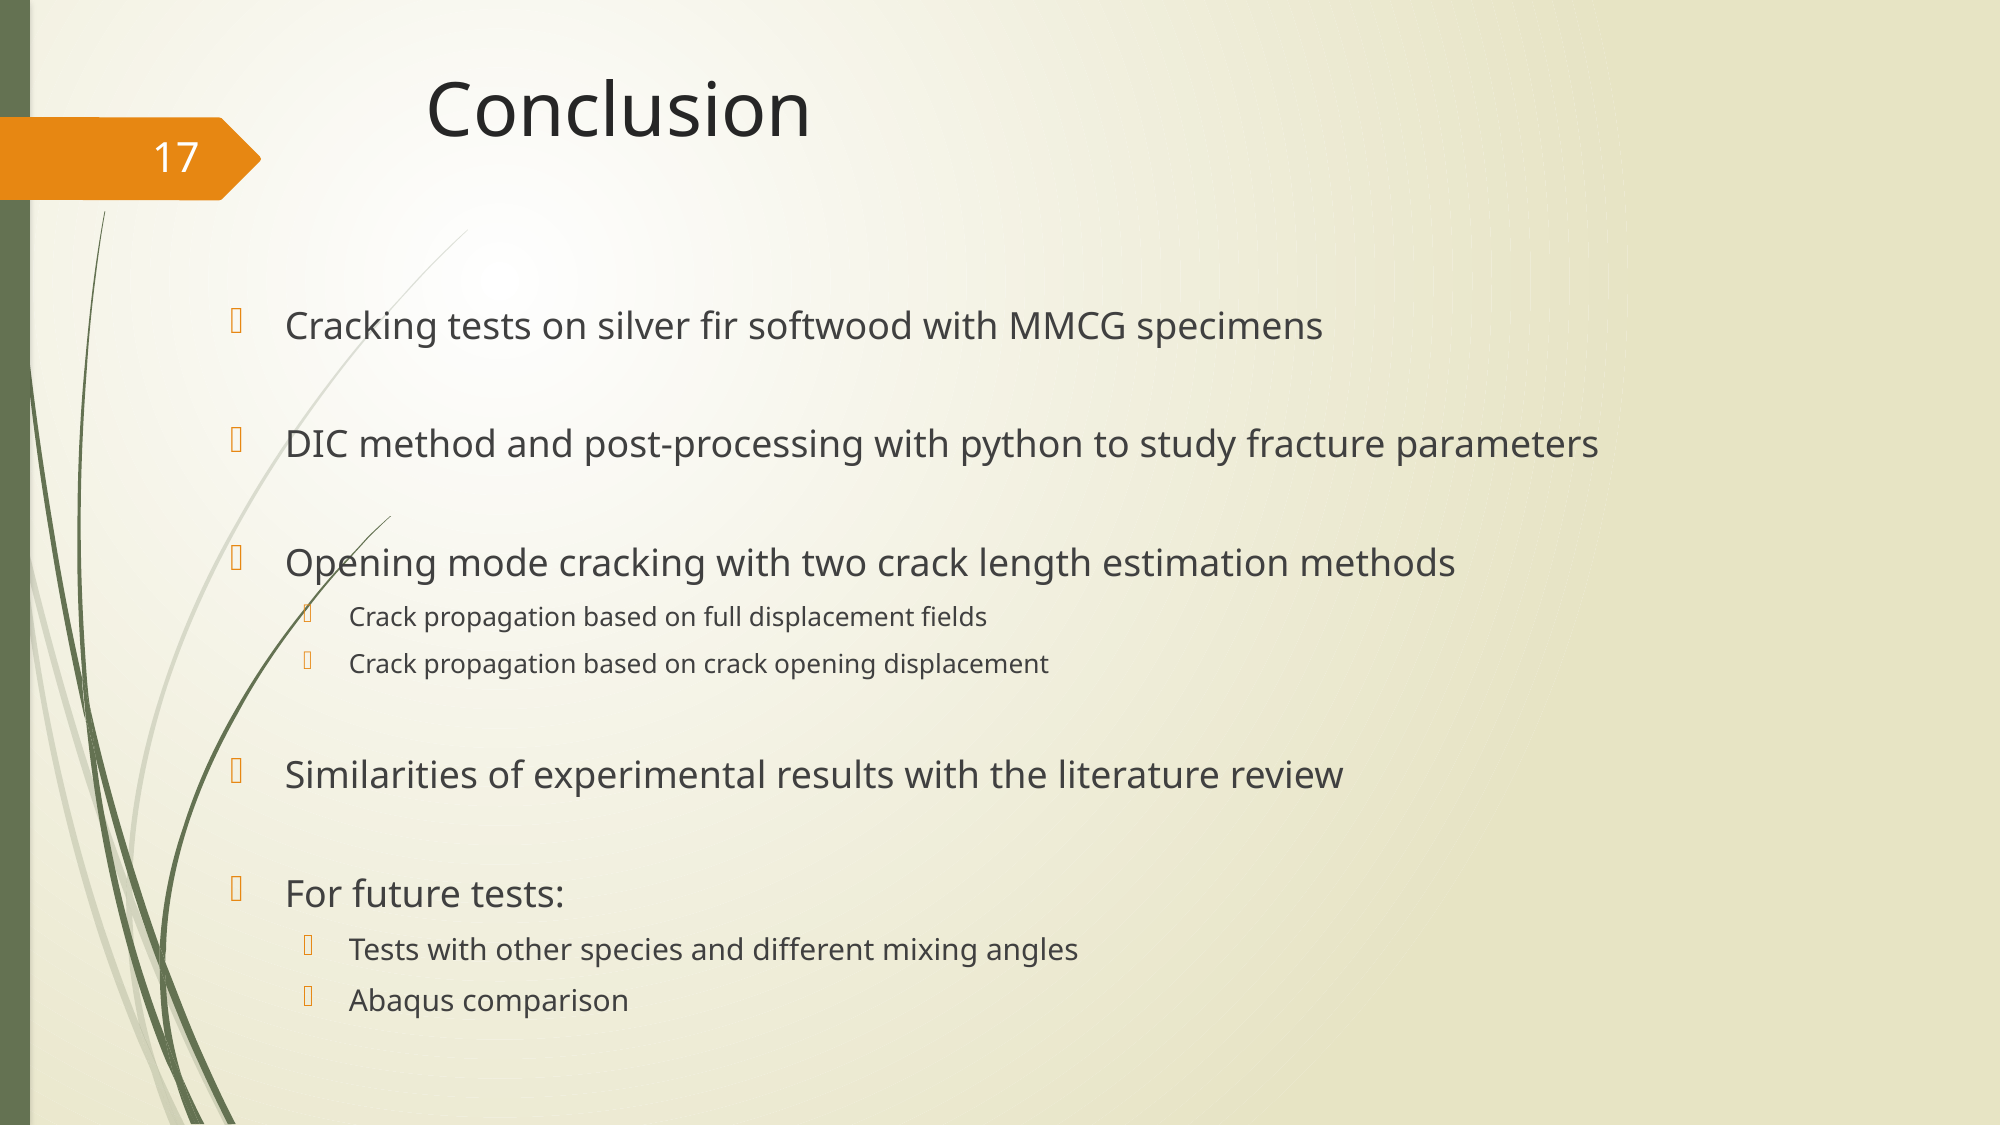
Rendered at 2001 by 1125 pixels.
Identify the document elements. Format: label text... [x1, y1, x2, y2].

list Cracking tests on silver fir softwood with MMCG specimens DIC method and post-processing with python to study fracture parameters Opening mode cracking with two crack length estimation methods Crack propagation based on full displacement fields Crack propagation based on crack opening displacement Similarities of experimental results with the literature review For future tests: Tests with other species and different mixing angles Abaqus comparison [215, 299, 1949, 1026]
slide_number 17 [87, 129, 216, 190]
title Conclusion [410, 54, 1873, 265]
